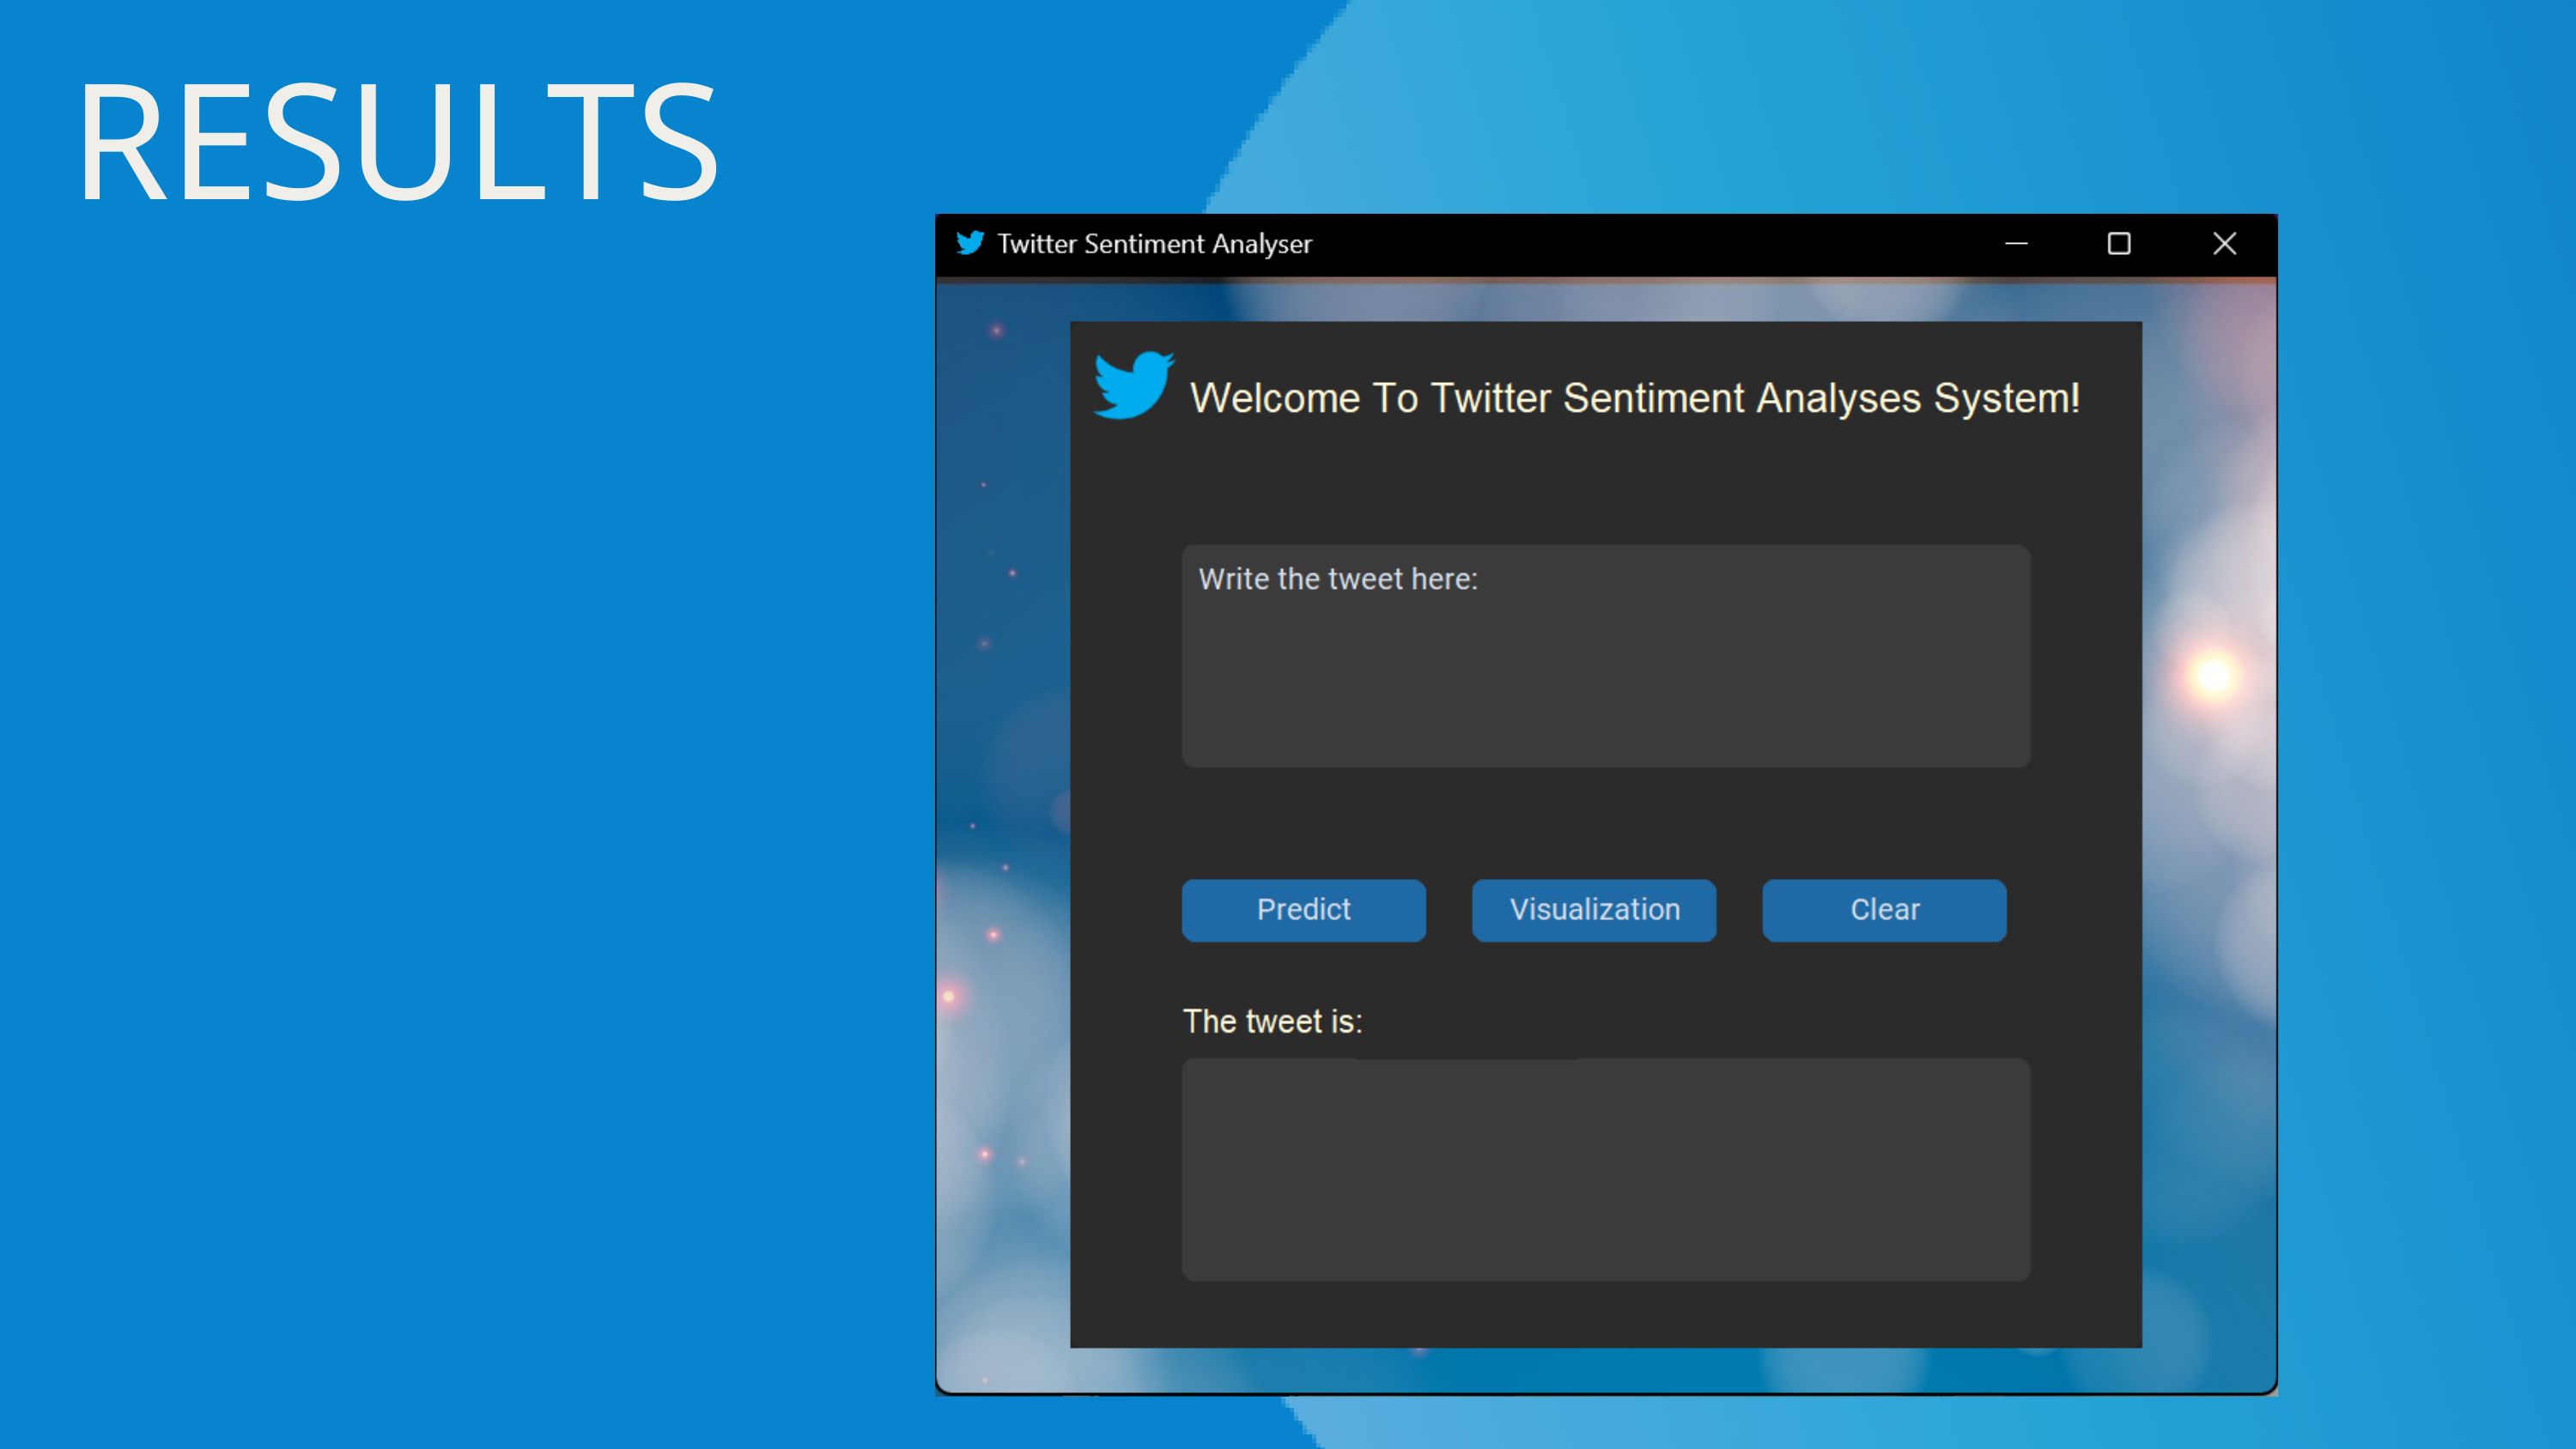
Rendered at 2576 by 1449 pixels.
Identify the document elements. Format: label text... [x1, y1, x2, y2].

picture [805, 0, 2576, 1449]
text_box RESULTS [69, 70, 849, 233]
